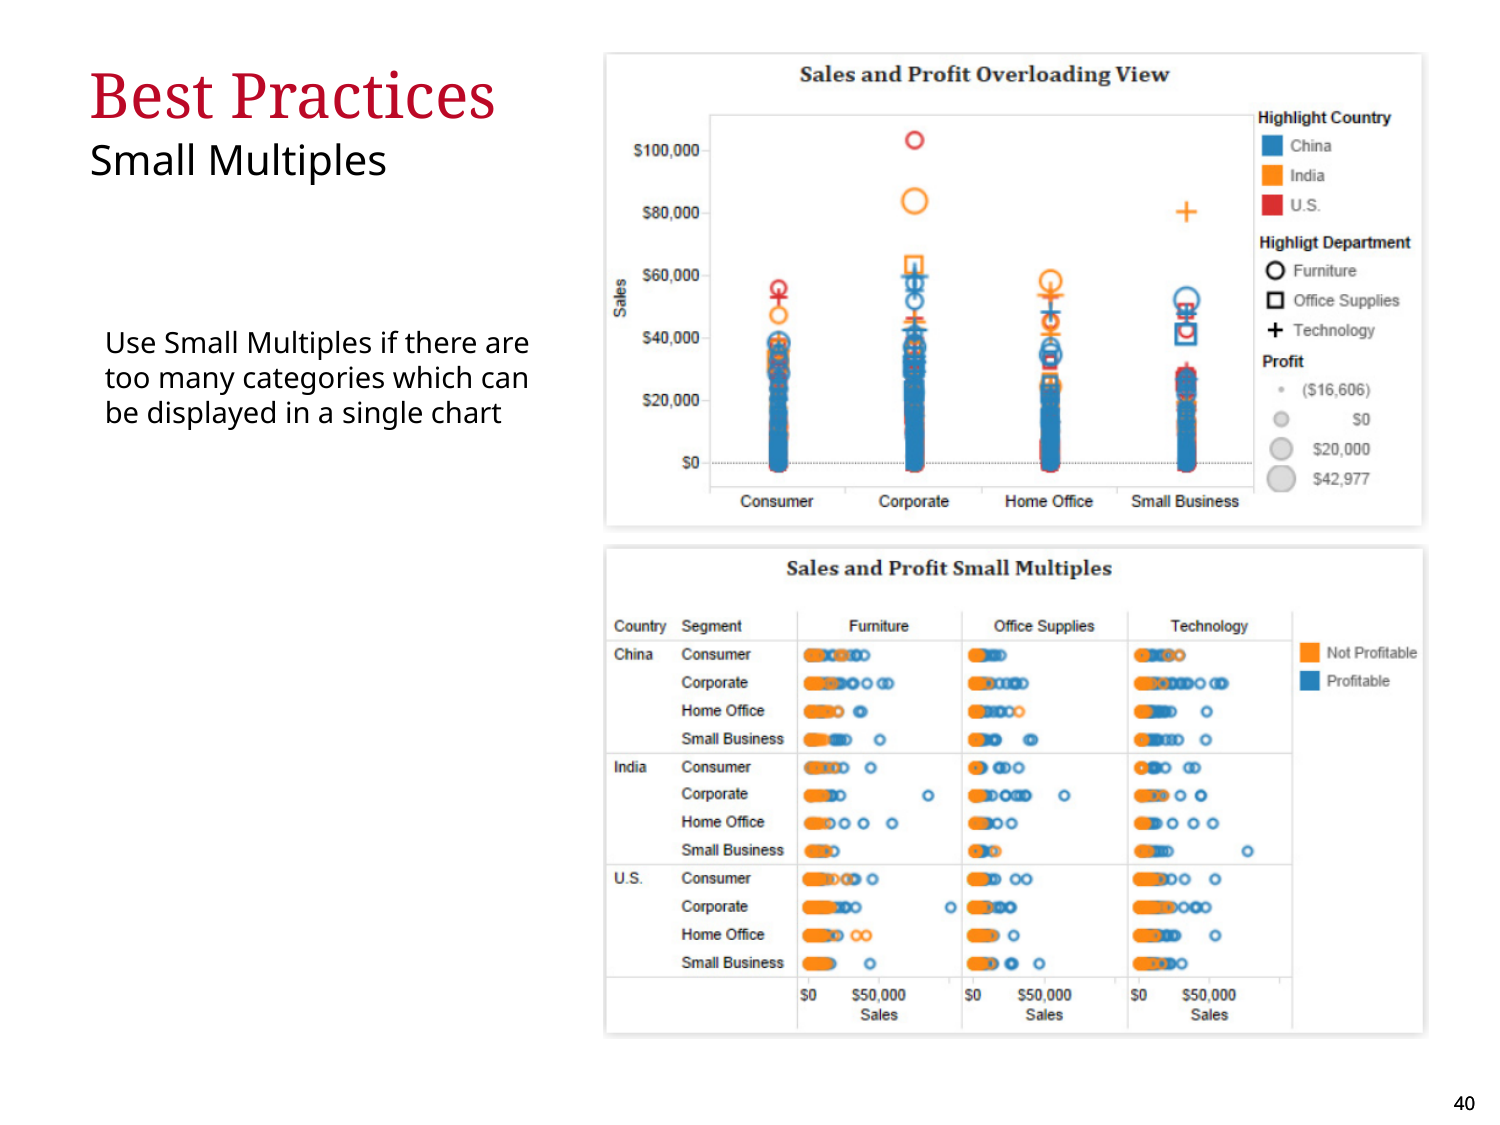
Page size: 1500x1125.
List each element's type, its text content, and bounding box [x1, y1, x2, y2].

text_box Use Small Multiples if there are too many categories which can be displayed in a single chart [89, 316, 567, 1039]
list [603, 52, 1429, 533]
title Best Practices Small Multiples [1430, 52, 1440, 240]
title Best Practices Small Multiples [89, 52, 601, 240]
picture [602, 544, 1429, 1039]
